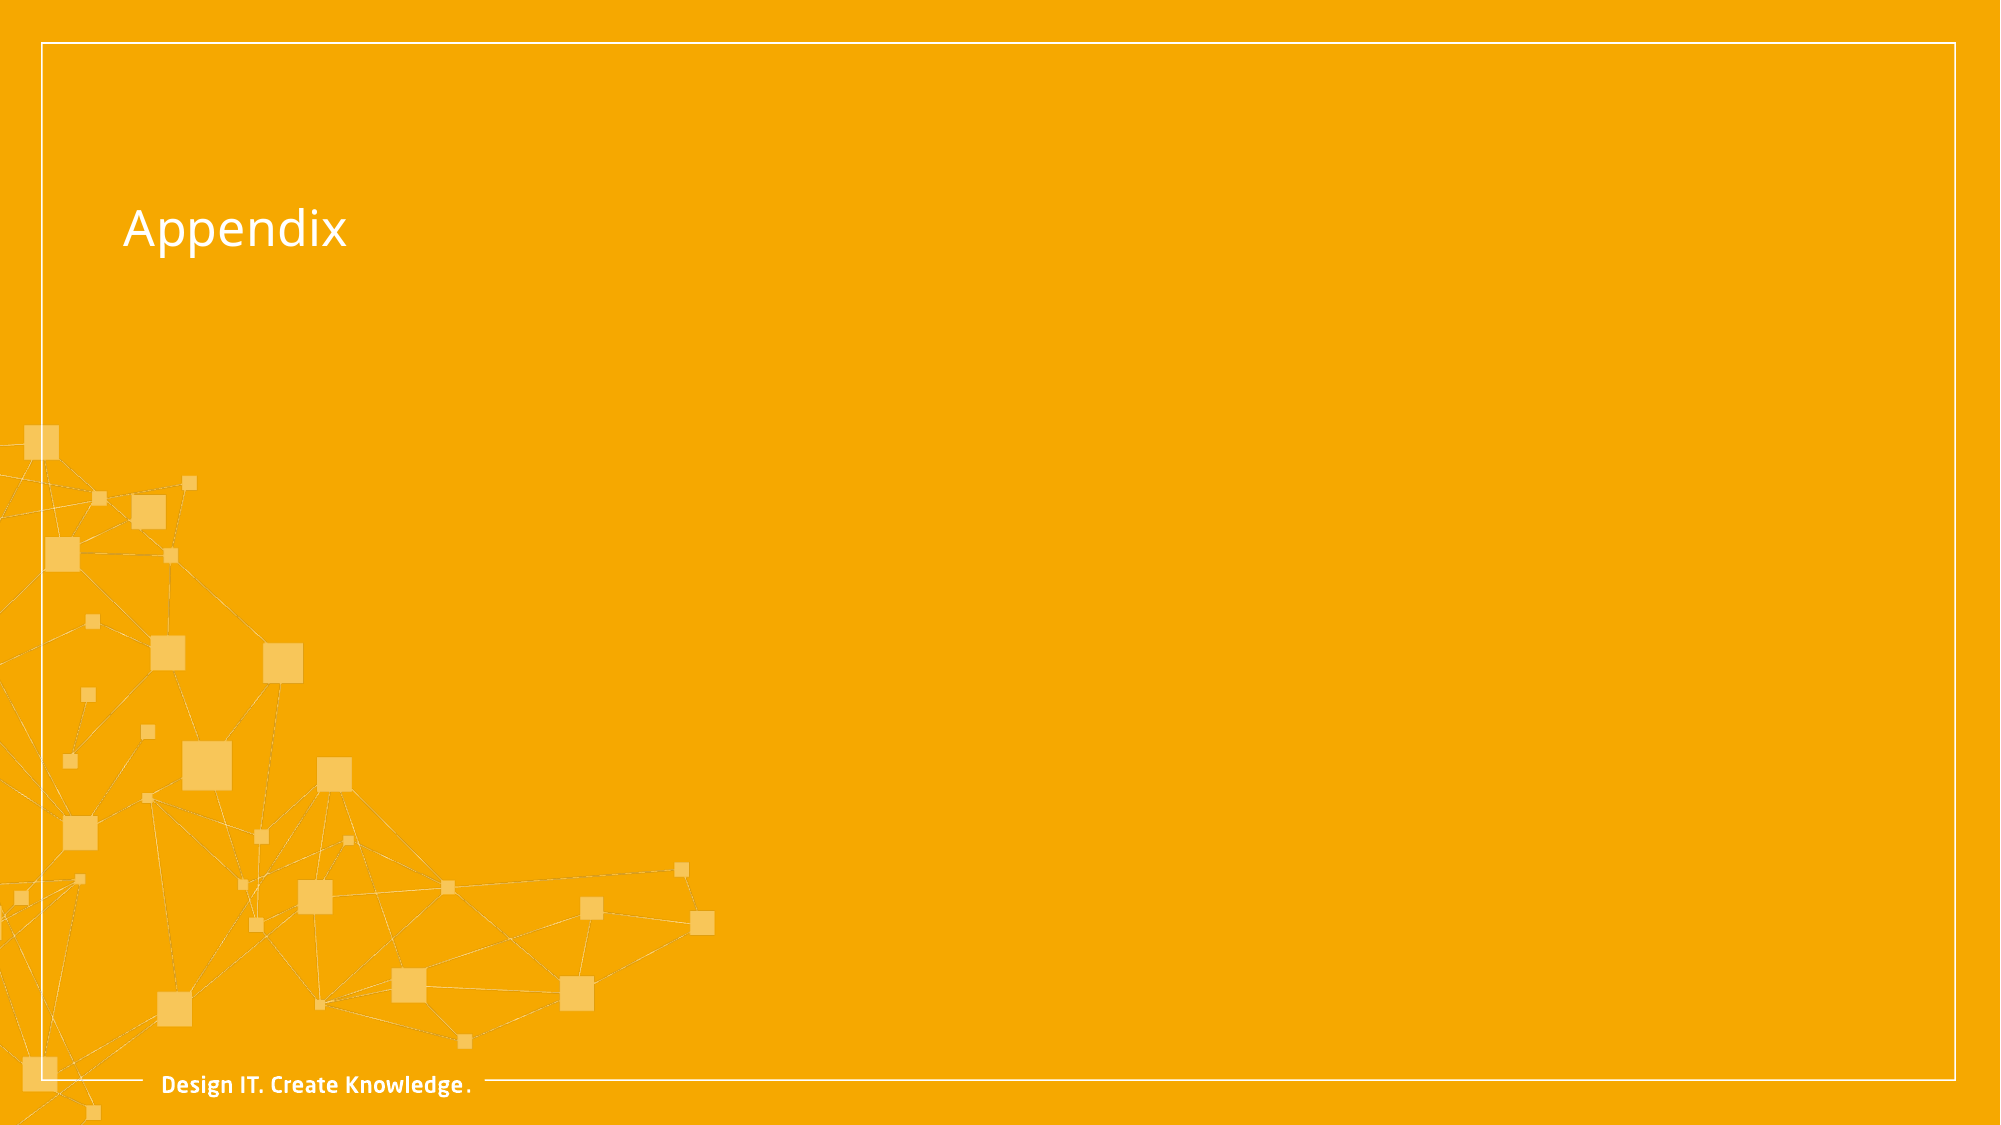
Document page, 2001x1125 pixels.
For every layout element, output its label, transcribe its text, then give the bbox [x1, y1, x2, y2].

title Appendix [123, 181, 1508, 315]
